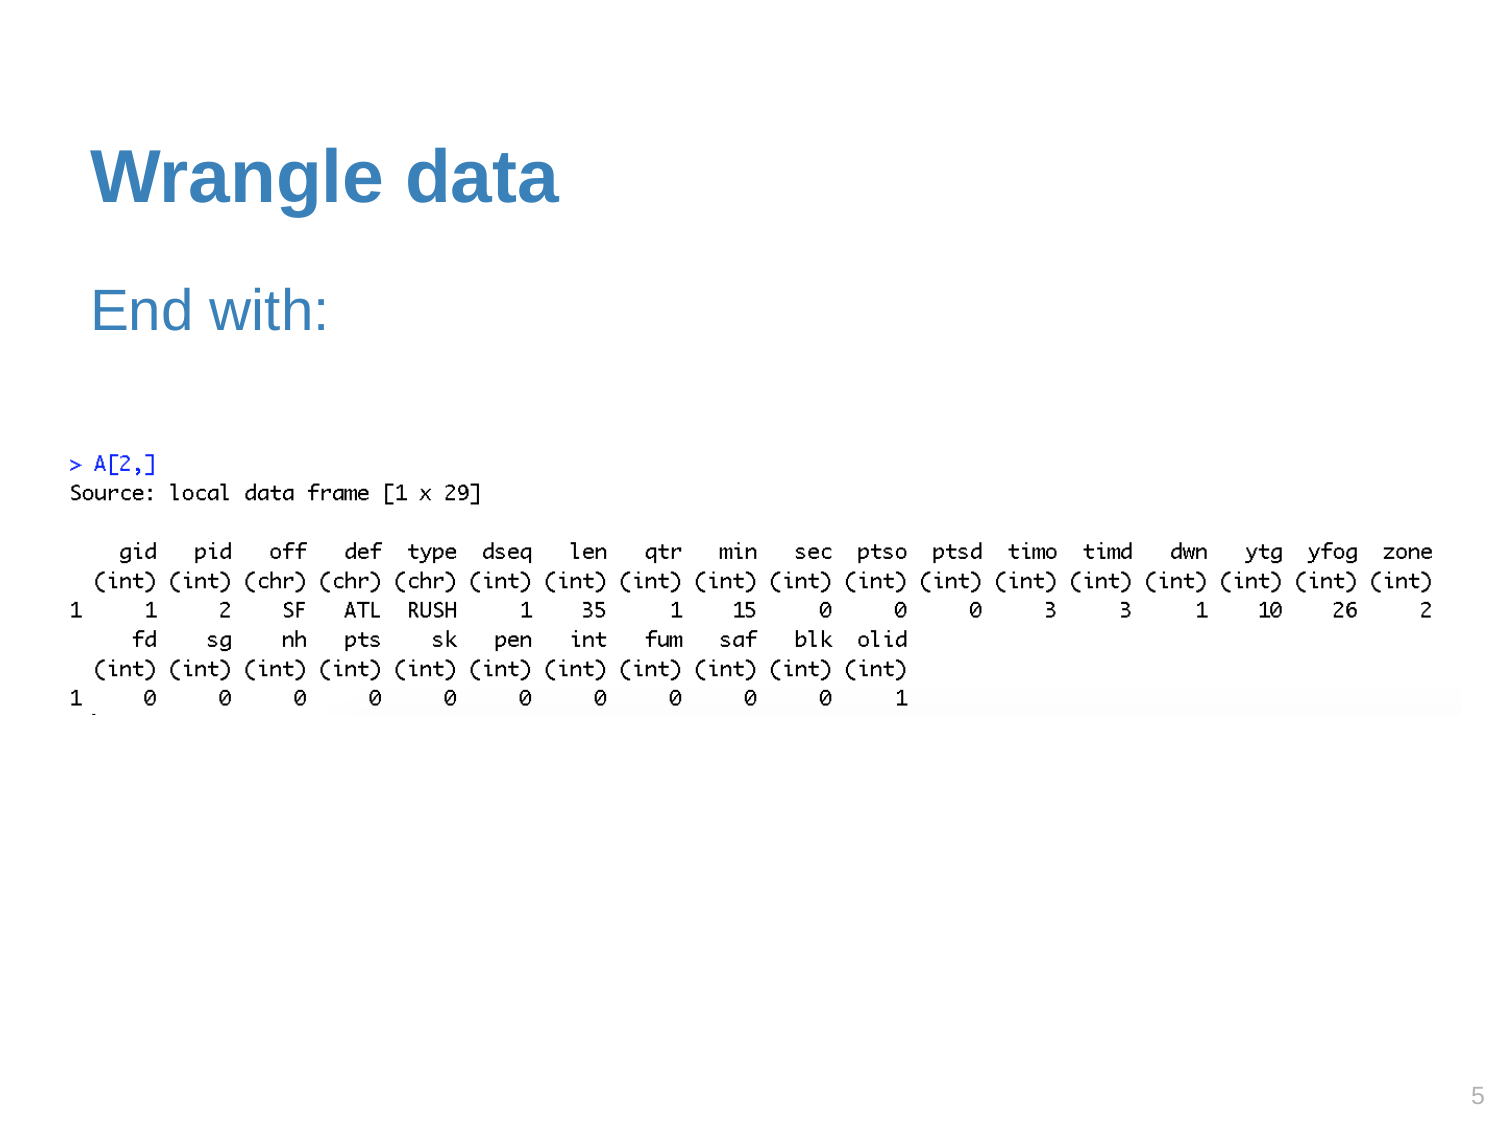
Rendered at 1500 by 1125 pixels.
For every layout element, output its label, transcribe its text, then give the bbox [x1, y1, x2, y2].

picture [62, 449, 1461, 715]
title Wrangle data [75, 45, 1425, 187]
list End with: [75, 187, 1425, 448]
slide_number 4 [1149, 1065, 1500, 1125]
